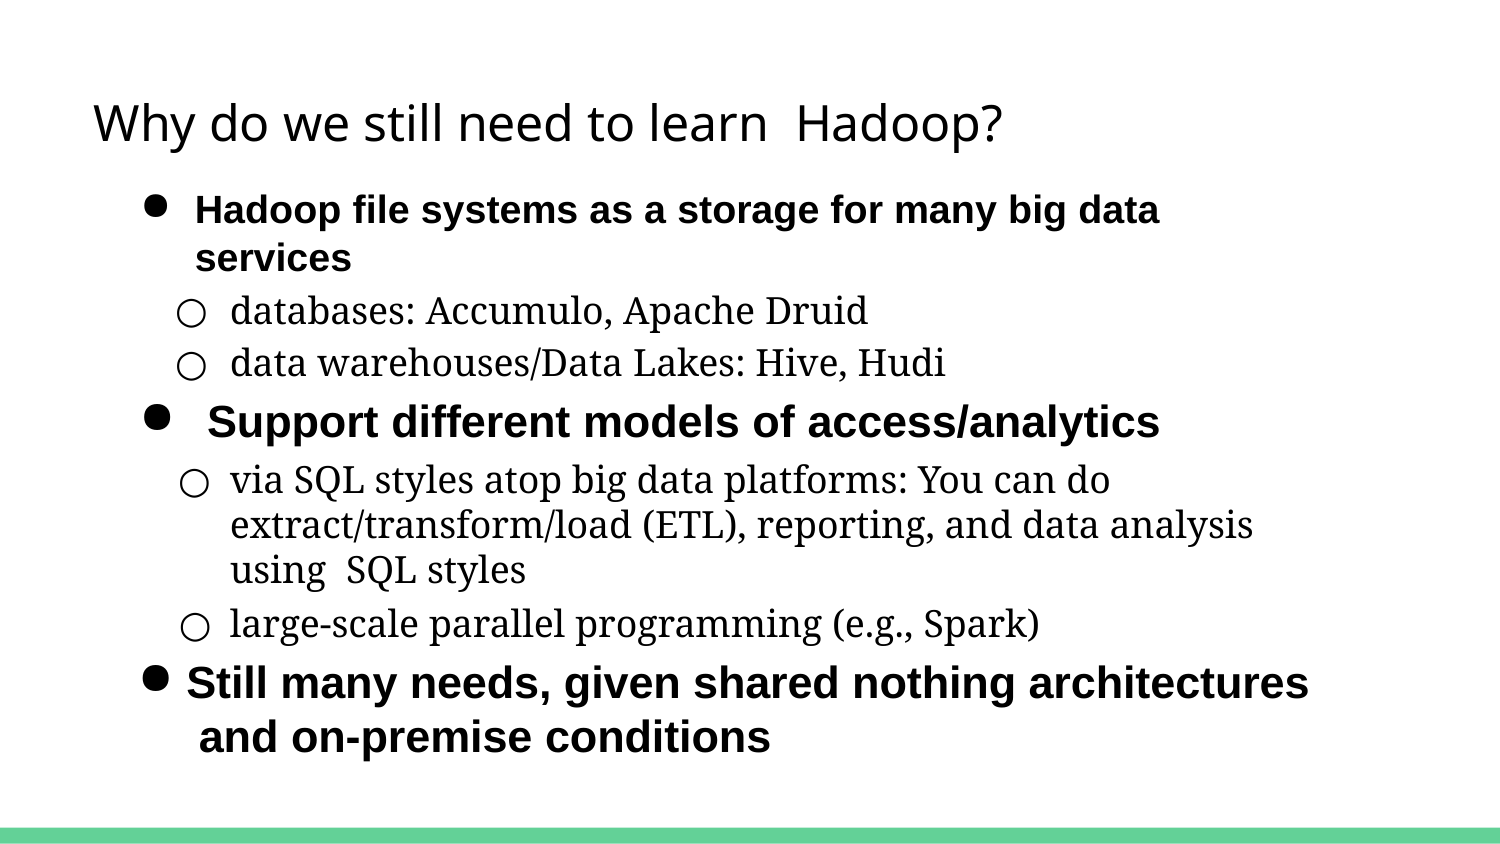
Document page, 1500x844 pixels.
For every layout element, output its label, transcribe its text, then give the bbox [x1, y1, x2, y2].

title Why do we still need to learn Hadoop? [91, 68, 1409, 224]
text_box Hadoop file systems as a storage for many big data services databases: Accumulo, Apache Druid data warehouses/Data Lakes: Hive, Hudi Support different models of access/analytics via SQL styles atop big data platforms: You can do extract/transform/load (ETL), reporting, and data analysis using SQL styles large-scale parallel programming (e.g., Spark) Still many needs, given shared nothing architectures and on-premise conditions [136, 174, 1327, 762]
